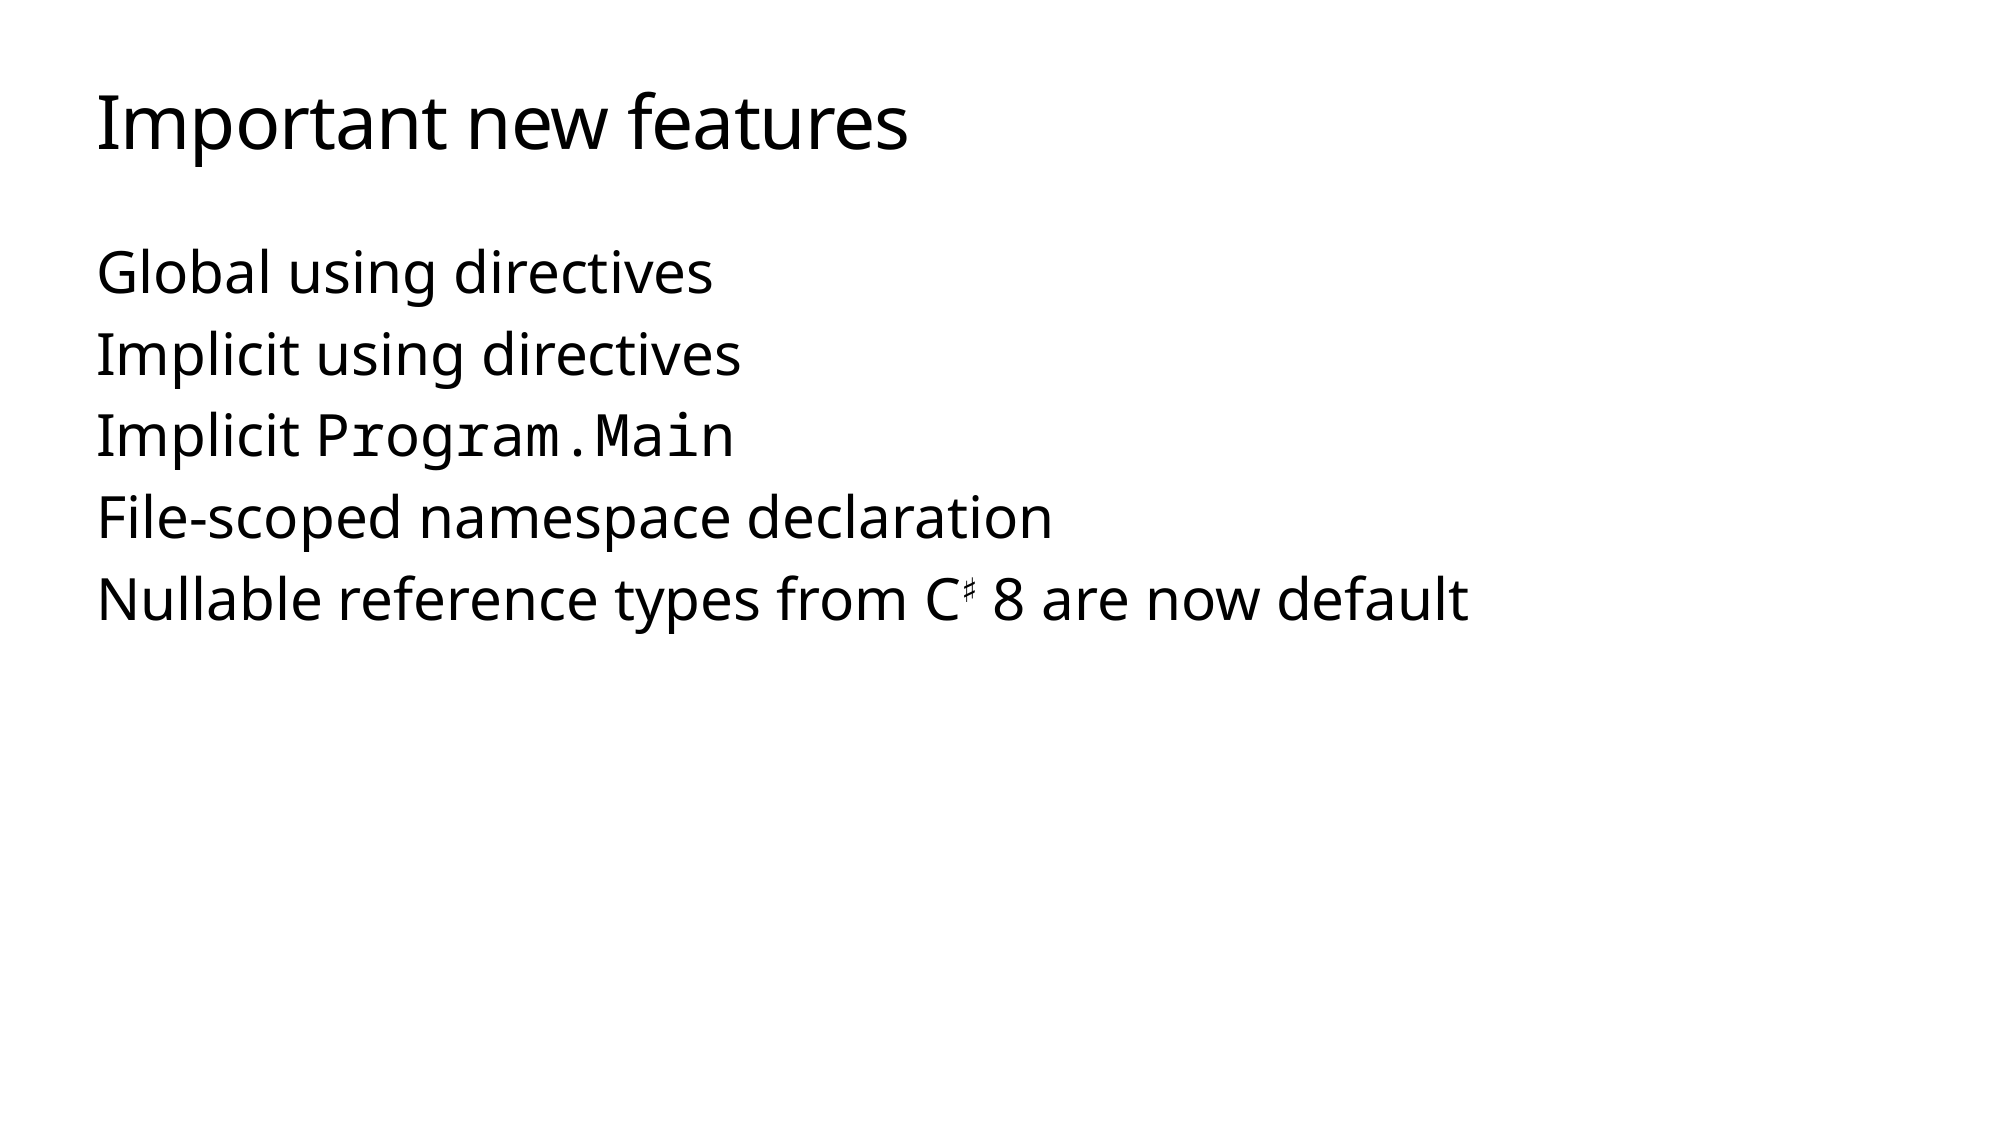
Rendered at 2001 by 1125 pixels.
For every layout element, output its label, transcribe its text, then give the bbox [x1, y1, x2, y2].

list Global using directives Implicit using directives Implicit Program.Main File-scoped namespace declaration Nullable reference types from C♯ 8 are now default [96, 235, 1904, 646]
title Important new features [96, 75, 1904, 166]
